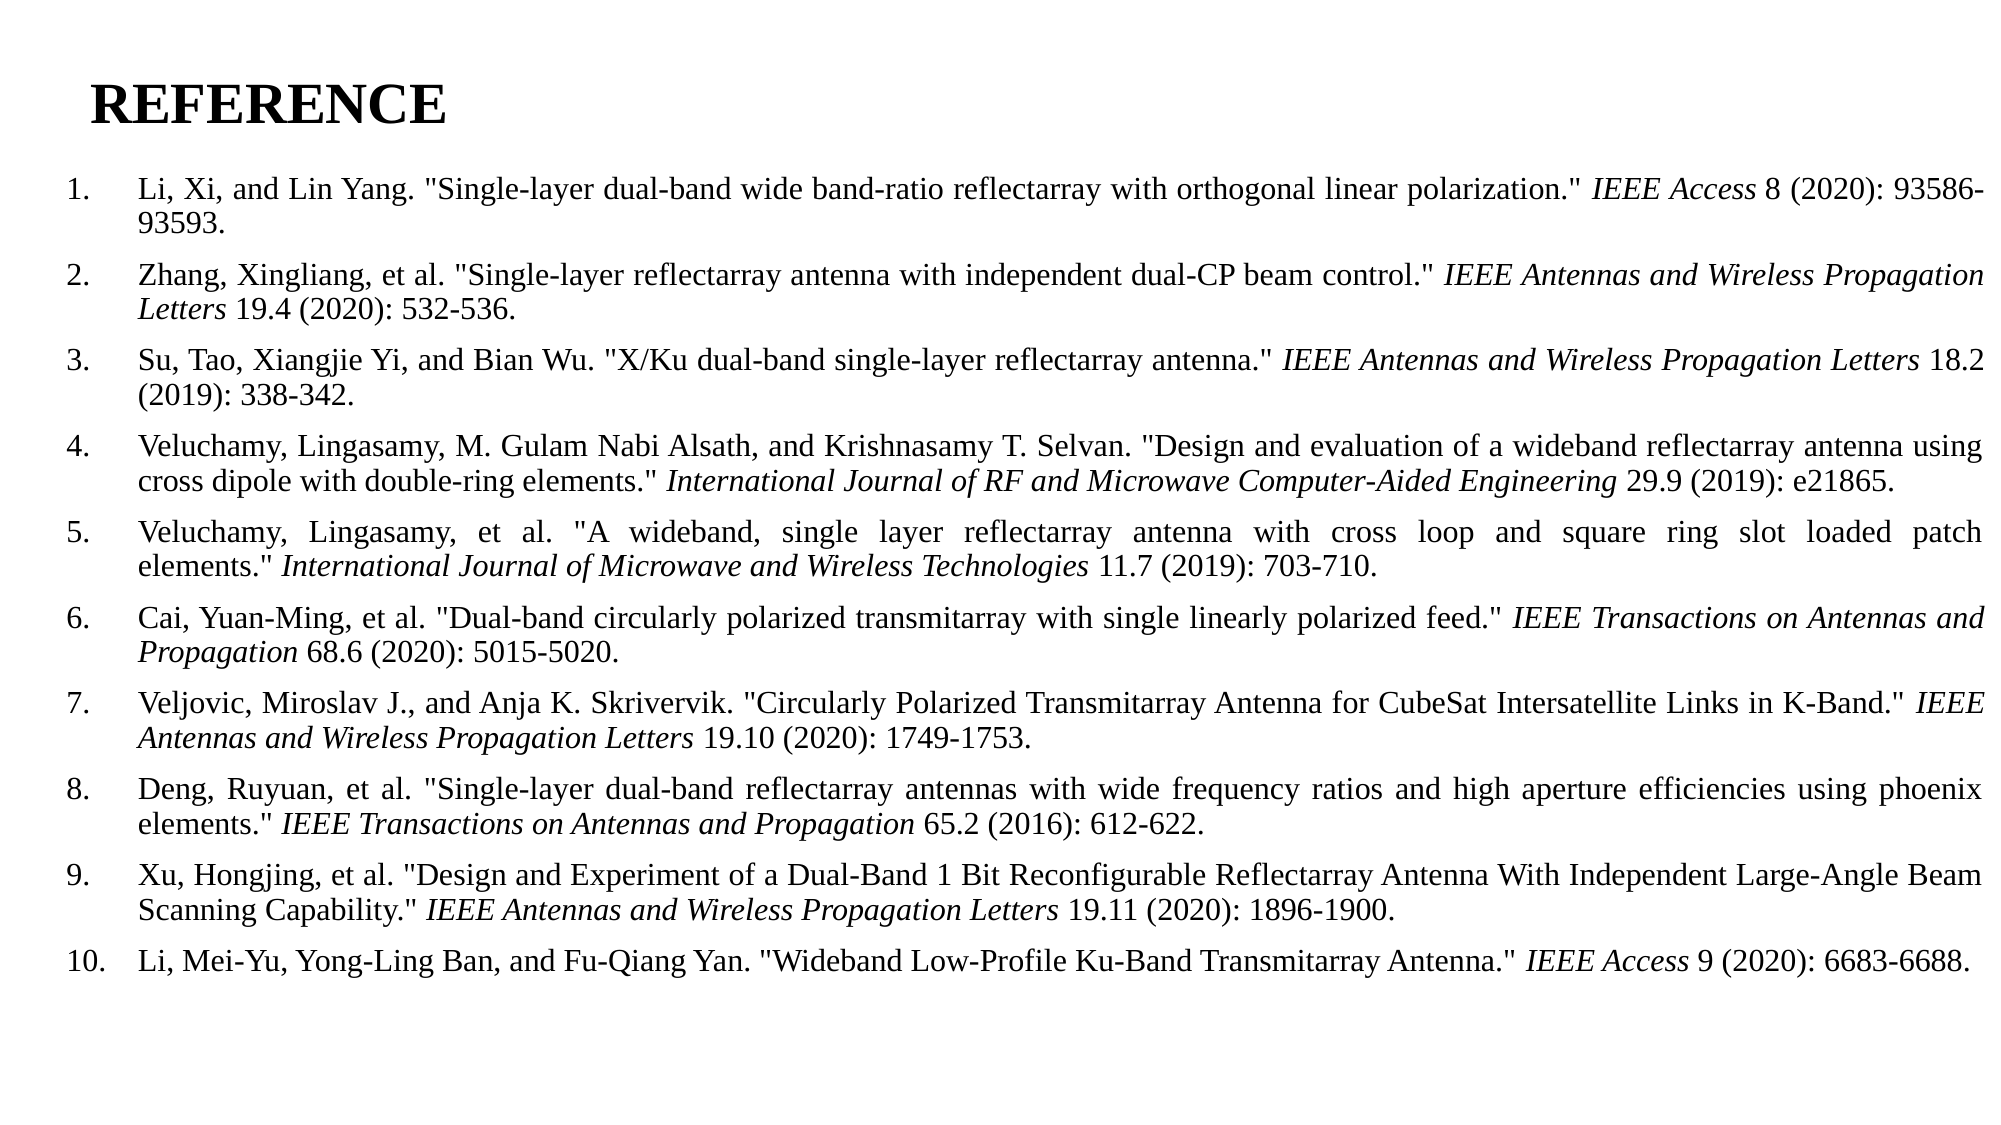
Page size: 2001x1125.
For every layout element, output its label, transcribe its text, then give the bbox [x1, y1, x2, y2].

title REFERENCE [75, 45, 1426, 164]
list Li, Xi, and Lin Yang. "Single-layer dual-band wide band-ratio reflectarray with orthogonal linear polarization." IEEE Access 8 (2020): 93586-93593. Zhang, Xingliang, et al. "Single-layer reflectarray antenna with independent dual-CP beam control." IEEE Antennas and Wireless Propagation Letters 19.4 (2020): 532-536. Su, Tao, Xiangjie Yi, and Bian Wu. "X/Ku dual-band single-layer reflectarray antenna." IEEE Antennas and Wireless Propagation Letters 18.2 (2019): 338-342. Veluchamy, Lingasamy, M. Gulam Nabi Alsath, and Krishnasamy T. Selvan. "Design and evaluation of a wideband reflectarray antenna using cross dipole with double‐ring elements." International Journal of RF and Microwave Computer‐Aided Engineering 29.9 (2019): e21865. Veluchamy, Lingasamy, et al. "A wideband, single layer reflectarray antenna with cross loop and square ring slot loaded patch elements." International Journal of Microwave and Wireless Technologies 11.7 (2019): 703-710. Cai, Yuan-Ming, et al. "Dual-band circularly polarized transmitarray with single linearly polarized feed." IEEE Transactions on Antennas and Propagation 68.6 (2020): 5015-5020. Veljovic, Miroslav J., and Anja K. Skrivervik. "Circularly Polarized Transmitarray Antenna for CubeSat Intersatellite Links in K-Band." IEEE Antennas and Wireless Propagation Letters 19.10 (2020): 1749-1753. Deng, Ruyuan, et al. "Single-layer dual-band reflectarray antennas with wide frequency ratios and high aperture efficiencies using phoenix elements." IEEE Transactions on Antennas and Propagation 65.2 (2016): 612-622. Xu, Hongjing, et al. "Design and Experiment of a Dual-Band 1 Bit Reconfigurable Reflectarray Antenna With Independent Large-Angle Beam Scanning Capability." IEEE Antennas and Wireless Propagation Letters 19.11 (2020): 1896-1900. Li, Mei-Yu, Yong-Ling Ban, and Fu-Qiang Yan. "Wideband Low-Profile Ku-Band Transmitarray Antenna." IEEE Access 9 (2020): 6683-6688. [51, 164, 2000, 1020]
